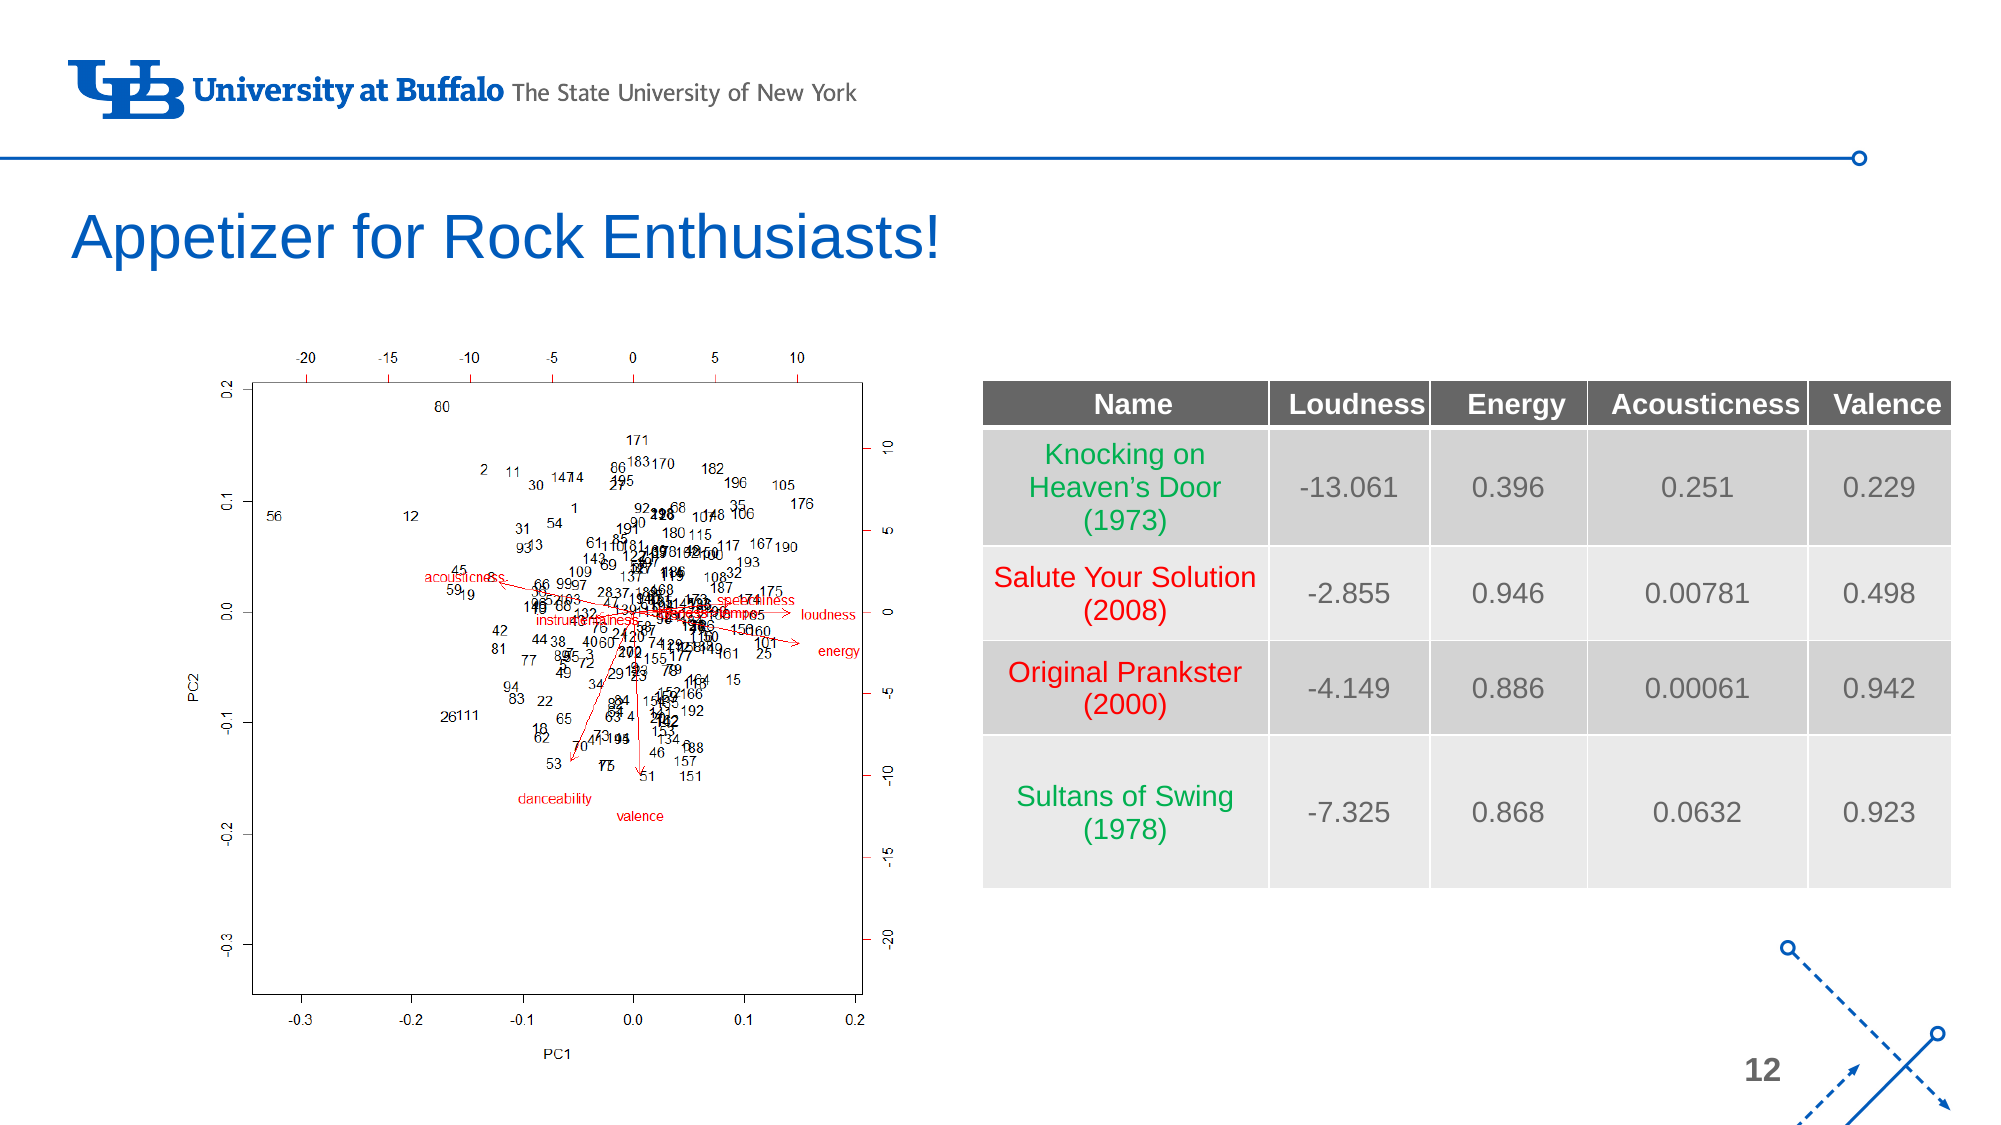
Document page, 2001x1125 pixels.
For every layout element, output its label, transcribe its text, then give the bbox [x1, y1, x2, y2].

table_cell 0.00781 [1588, 547, 1807, 640]
table_header Acousticness [1588, 381, 1807, 425]
table_cell 0.396 [1431, 430, 1587, 545]
table_cell -13.061 [1270, 430, 1429, 545]
table_cell 0.886 [1431, 641, 1587, 734]
table_header Name [983, 381, 1268, 425]
table_header Valence [1809, 381, 1951, 425]
table_cell Salute Your Solution (2008) [983, 547, 1268, 640]
picture [0, 0, 2000, 1125]
table_cell 0.498 [1809, 547, 1951, 640]
table_header Loudness [1270, 381, 1429, 425]
table_cell 0.251 [1588, 430, 1807, 545]
table_cell 0.0632 [1588, 736, 1807, 888]
table_cell -7.325 [1270, 736, 1429, 888]
table_header Energy [1431, 381, 1587, 425]
table_cell Sultans of Swing (1978) [983, 736, 1268, 888]
table_cell 0.946 [1431, 547, 1587, 640]
table_cell 0.868 [1431, 736, 1587, 888]
table_cell Original Prankster (2000) [983, 641, 1268, 734]
table_cell 0.229 [1809, 430, 1951, 545]
table_cell 0.923 [1809, 736, 1951, 888]
table_cell 0.00061 [1588, 641, 1807, 734]
table_cell 0.942 [1809, 641, 1951, 734]
table_cell -4.149 [1270, 641, 1429, 734]
table_cell Knocking on Heaven’s Door (1973) [983, 430, 1268, 545]
table_cell -2.855 [1270, 547, 1429, 640]
title Appetizer for Rock Enthusiasts! [56, 137, 1782, 280]
